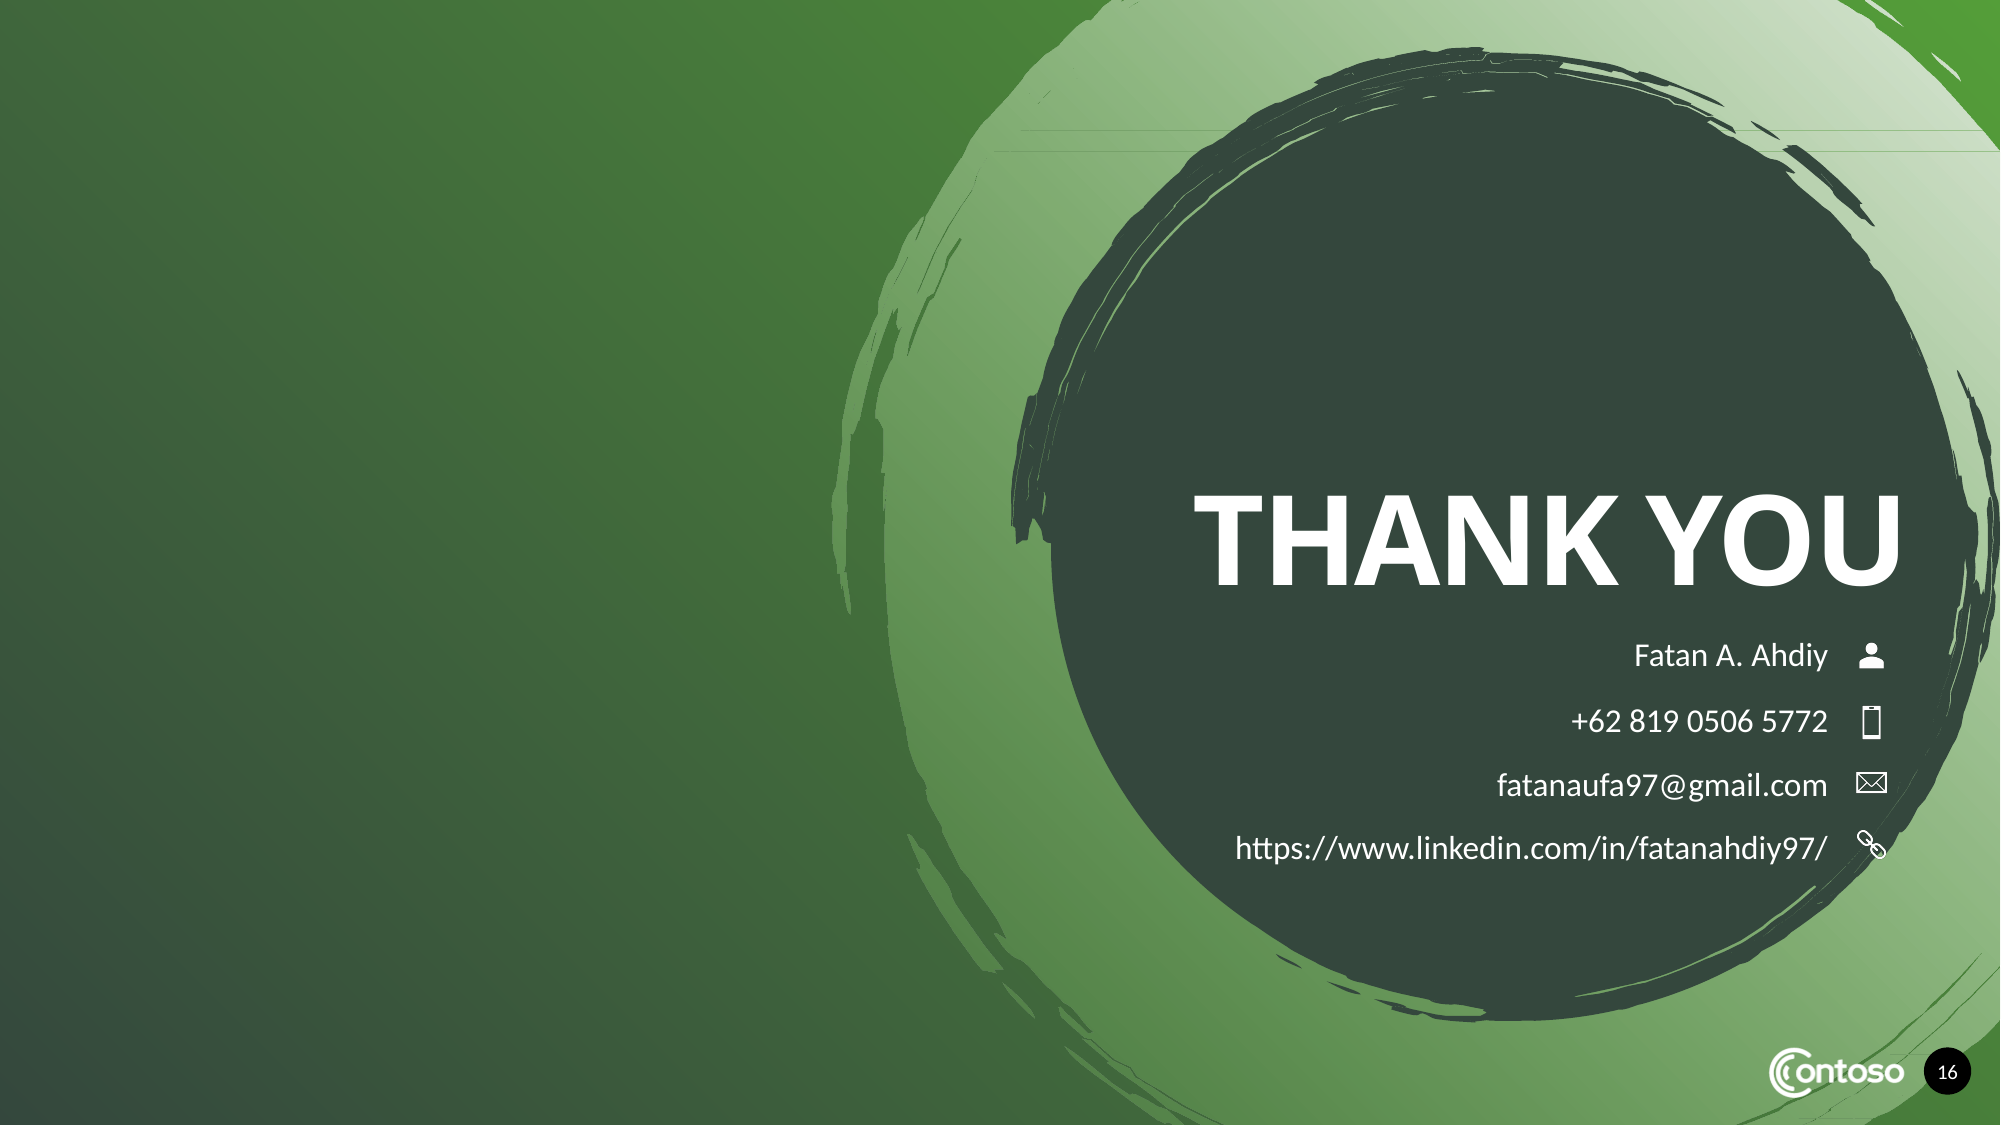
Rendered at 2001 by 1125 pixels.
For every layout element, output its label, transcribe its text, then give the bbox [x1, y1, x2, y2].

list https://www.linkedin.com/in/fatanahdiy97/ [1122, 830, 1829, 873]
picture [1851, 824, 1892, 866]
picture [1764, 1043, 1909, 1099]
title Thank You [1122, 269, 1909, 611]
list fatanaufa97@gmail.com [1122, 767, 1829, 809]
list +62 819 0506 5772 [1122, 703, 1829, 746]
picture [1853, 704, 1890, 741]
subtitle Fatan A. Ahdiy [1122, 637, 1829, 682]
slide_number 16 [1923, 1047, 1972, 1095]
picture [1853, 637, 1890, 674]
picture [1853, 764, 1890, 801]
